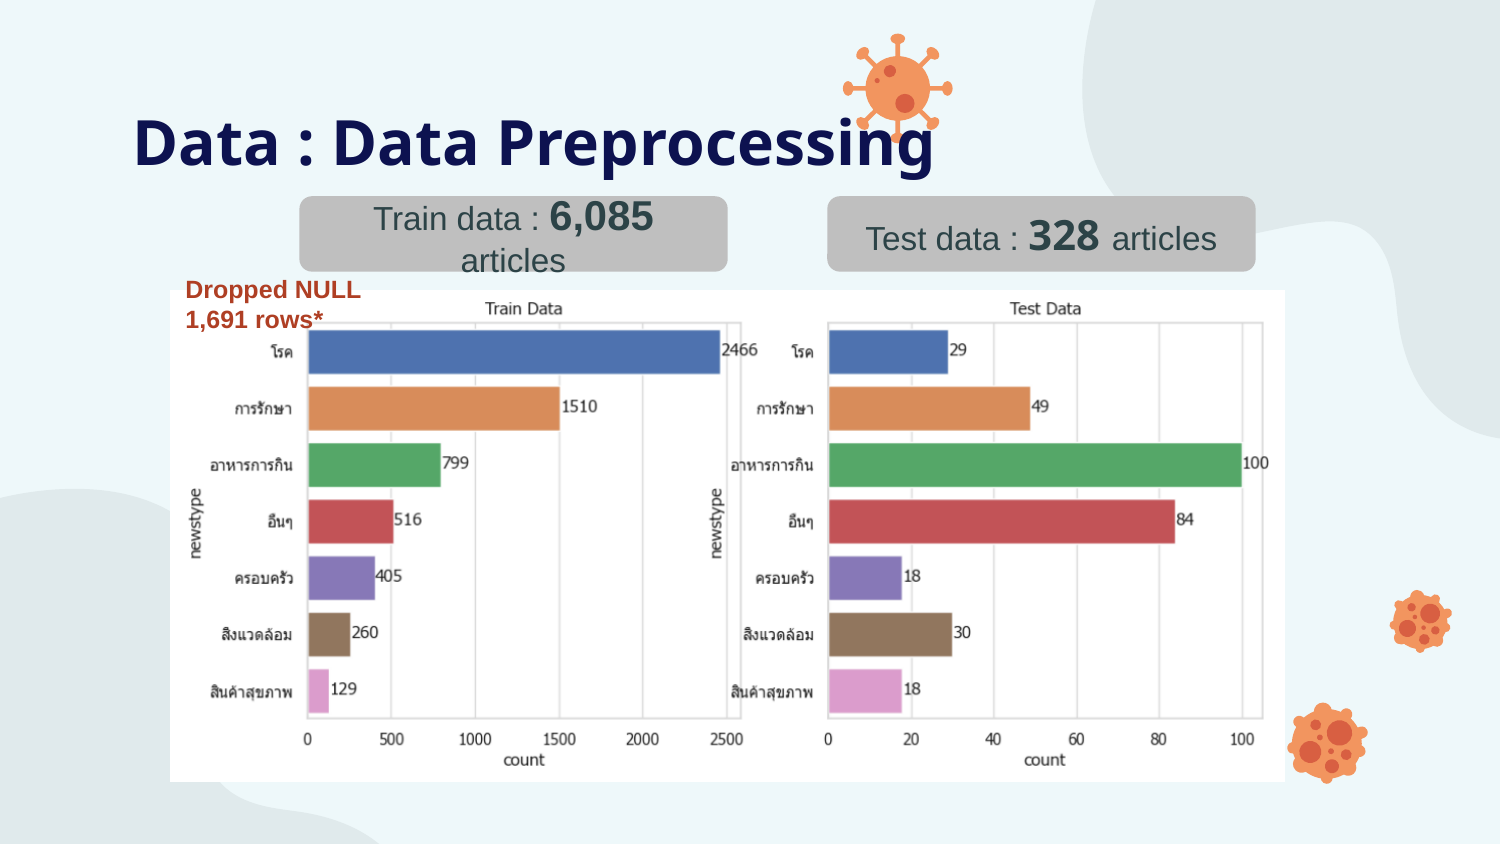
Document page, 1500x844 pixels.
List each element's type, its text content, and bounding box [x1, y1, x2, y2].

text_box Test data : 328 articles [825, 194, 1258, 274]
text_box Dropped NULL 1,691 rows* [170, 265, 599, 289]
text_box Train data : 6,085 articles [297, 194, 730, 274]
text_box Data : Data Preprocessing [116, 87, 1383, 178]
picture [170, 289, 1286, 783]
